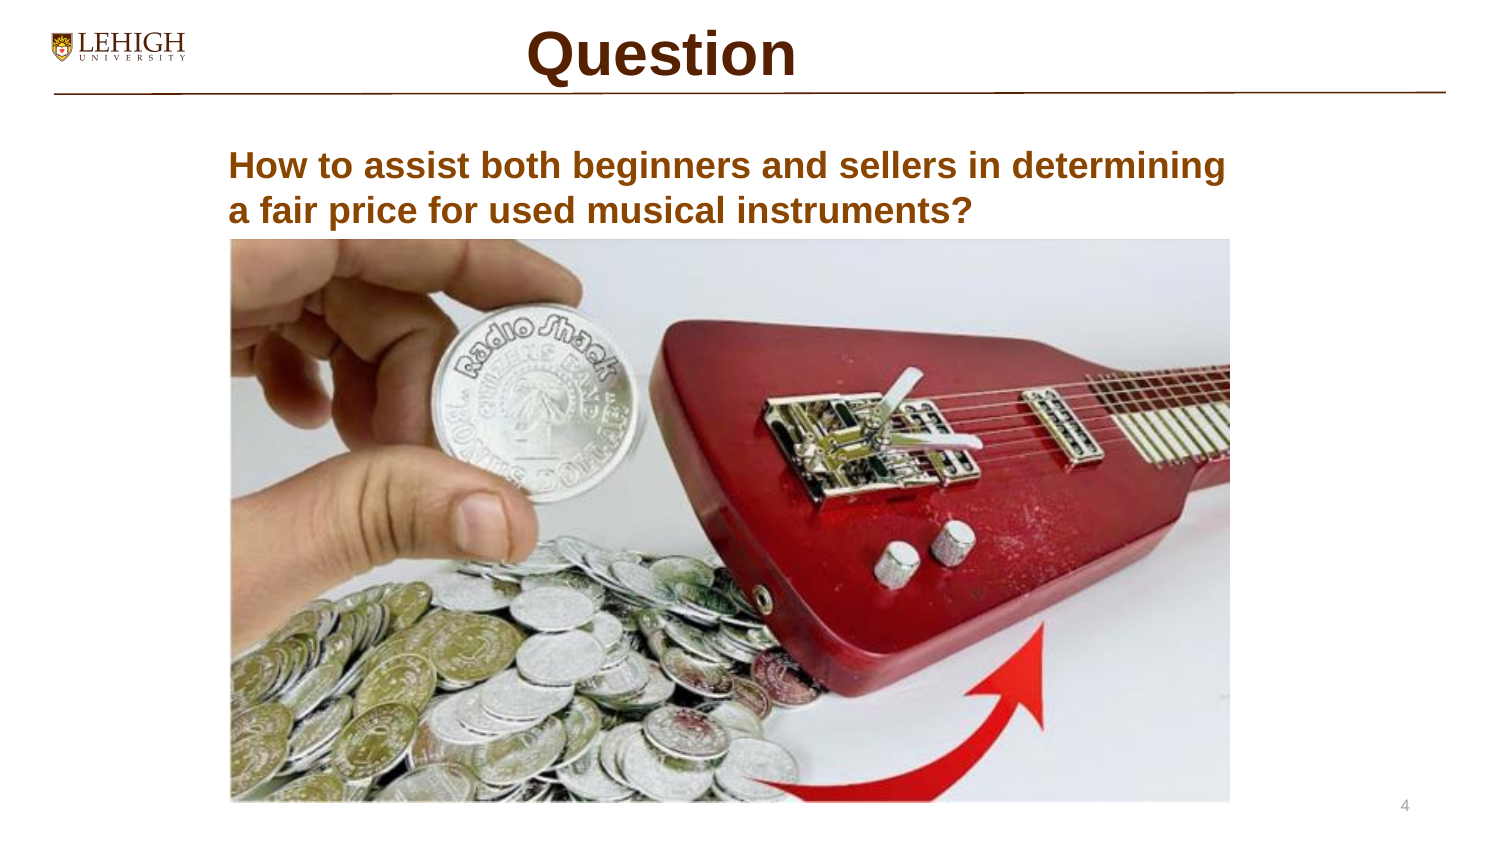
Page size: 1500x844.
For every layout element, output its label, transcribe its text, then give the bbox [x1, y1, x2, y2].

text_box Question [511, 0, 1073, 92]
picture [43, 24, 193, 71]
picture [229, 239, 1230, 803]
title How to assist both beginners and sellers in determining a fair price for used musical instruments? [213, 126, 1247, 374]
